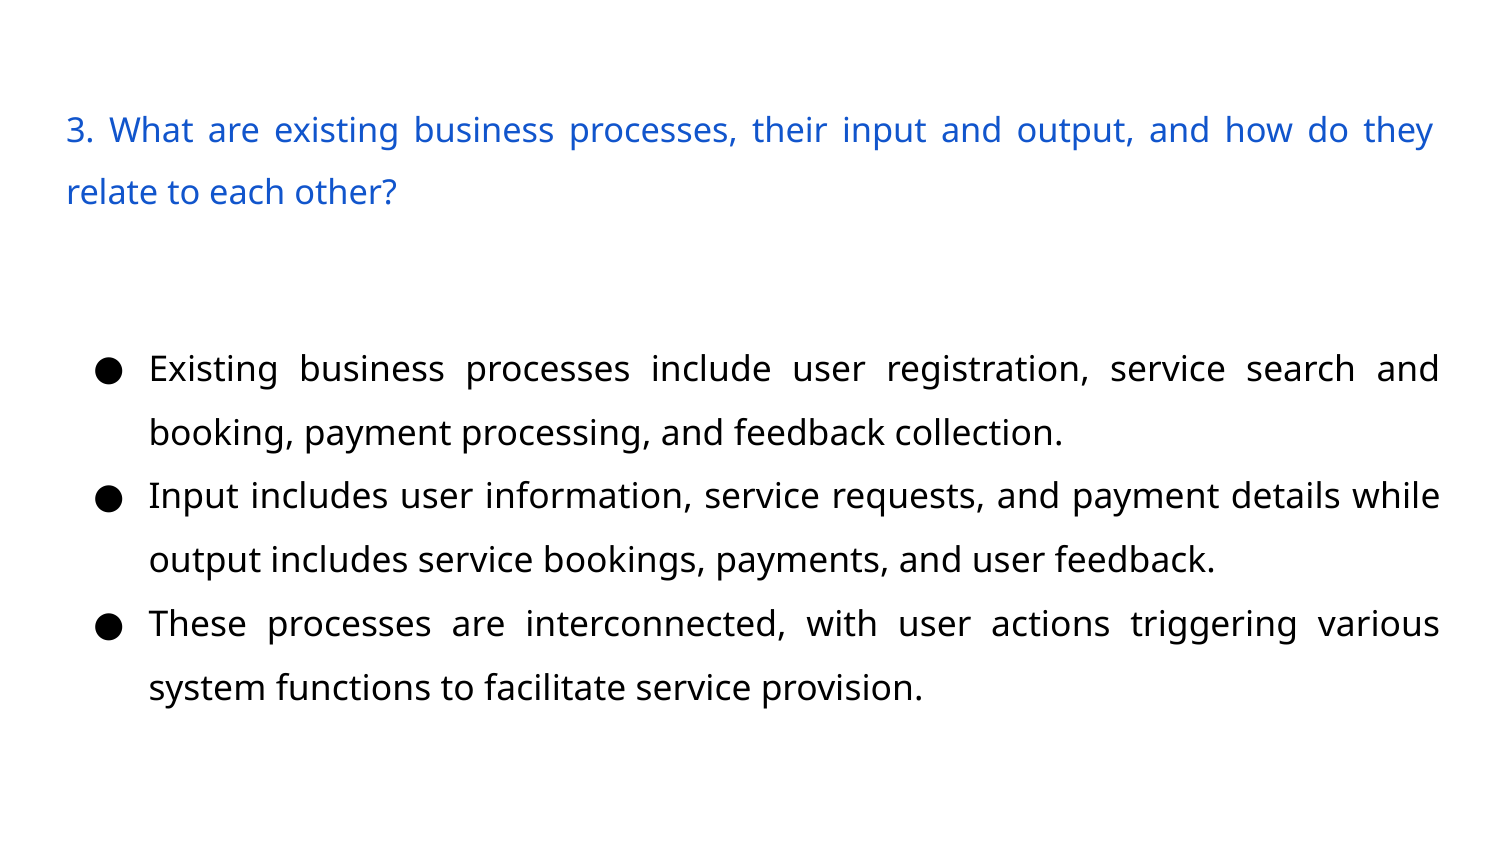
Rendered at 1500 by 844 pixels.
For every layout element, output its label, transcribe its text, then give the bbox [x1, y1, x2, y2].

list Existing business processes include user registration, service search and booking, payment processing, and feedback collection. Input includes user information, service requests, and payment details while output includes service bookings, payments, and user feedback. These processes are interconnected, with user actions triggering various system functions to facilitate service provision. [58, 309, 1457, 807]
title 3. What are existing business processes, their input and output, and how do they relate to each other? [51, 72, 1449, 227]
